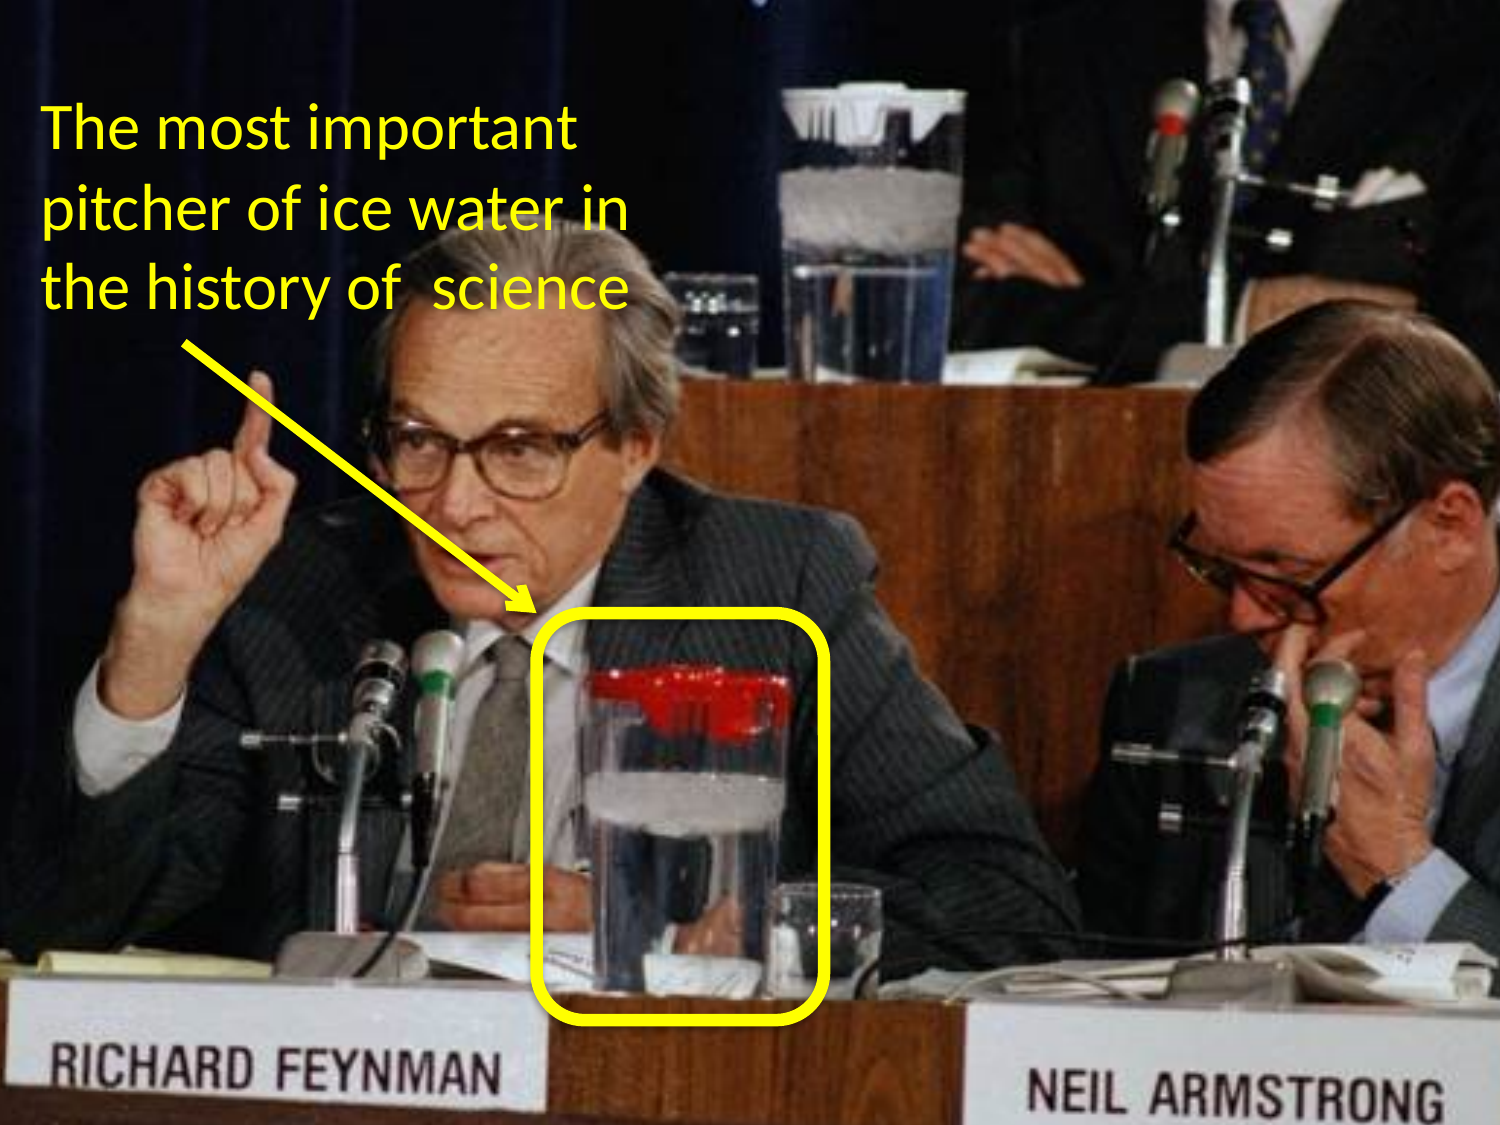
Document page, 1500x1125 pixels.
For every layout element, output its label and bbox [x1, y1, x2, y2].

picture [0, 0, 1500, 1125]
text_box [183, 342, 537, 614]
